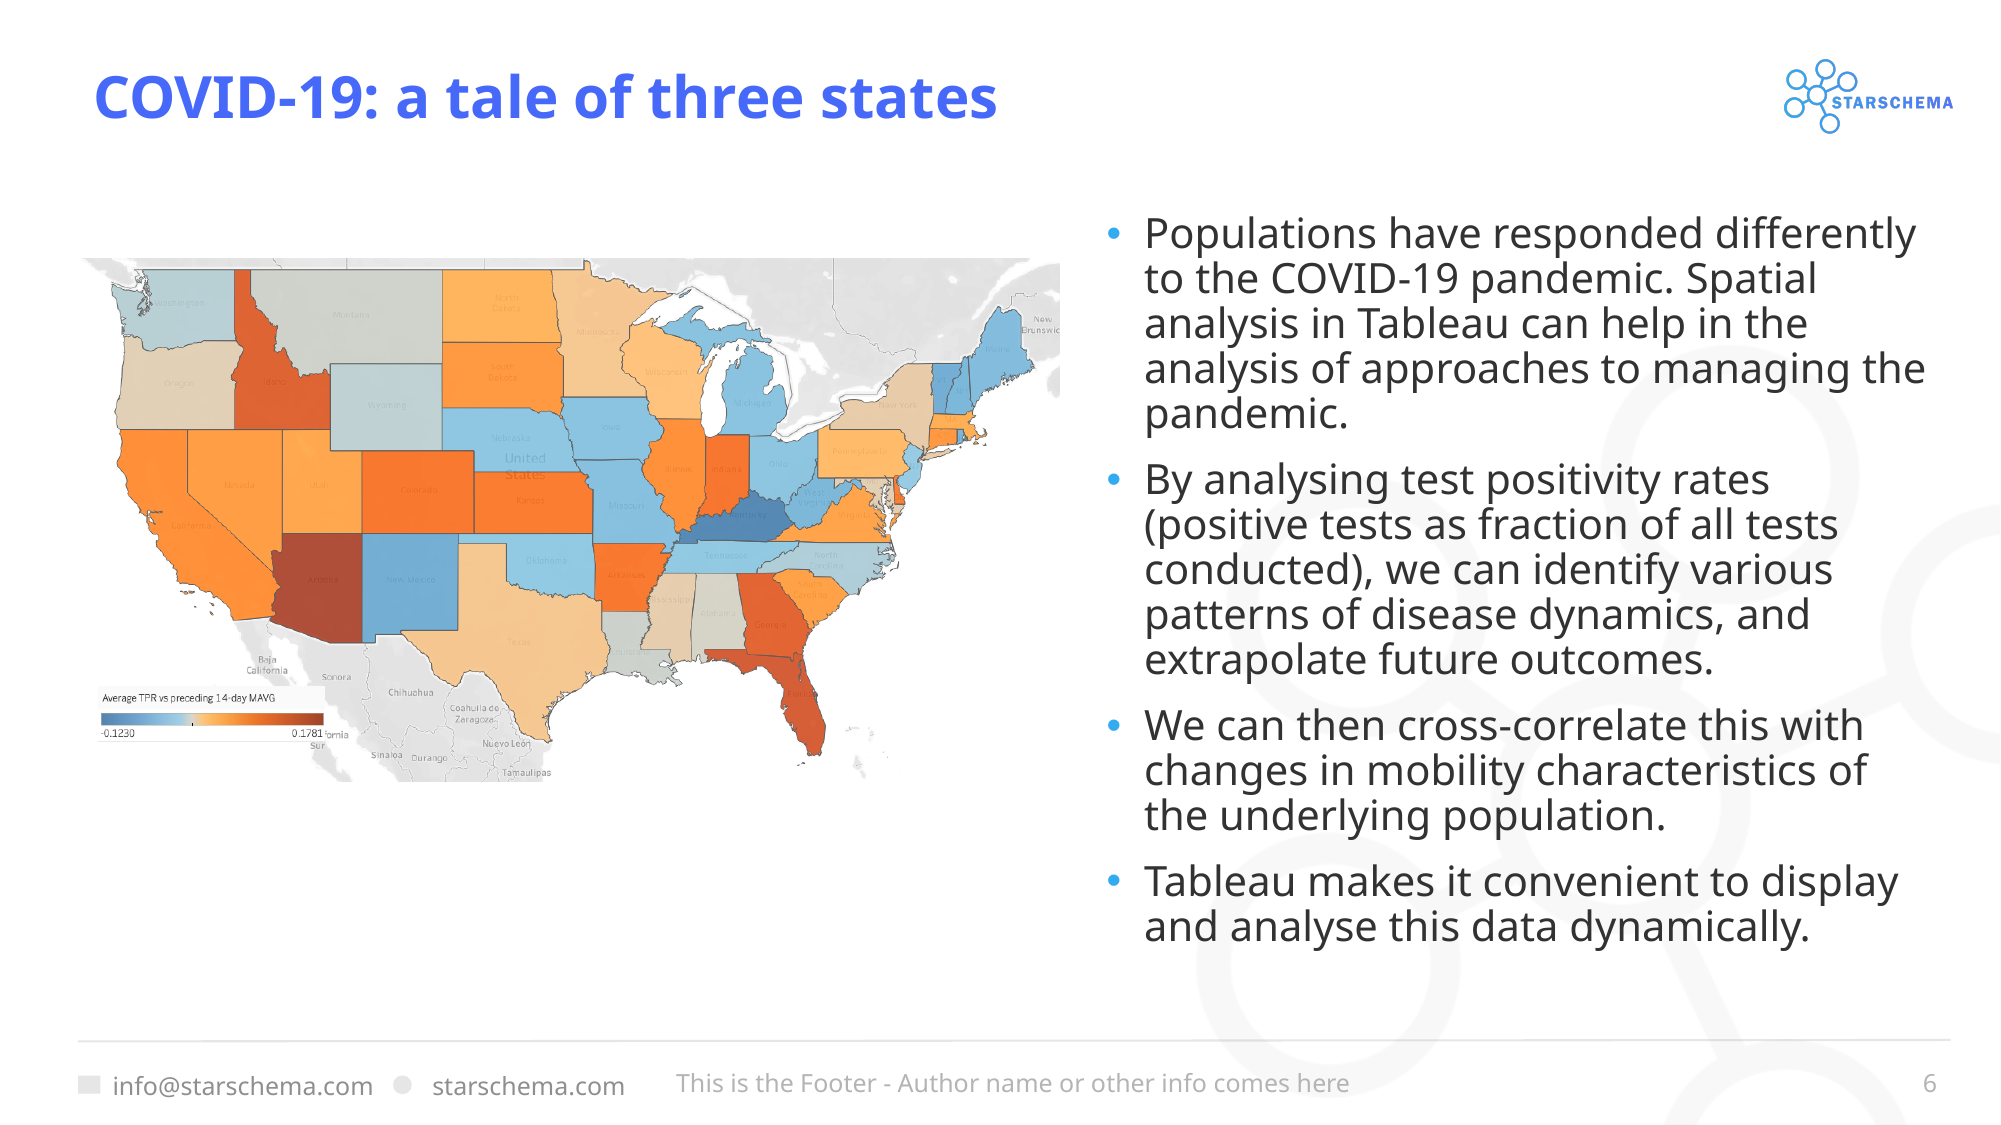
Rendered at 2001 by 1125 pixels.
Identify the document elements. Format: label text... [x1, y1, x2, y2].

picture [1784, 59, 1953, 134]
title COVID-19: a tale of three states [78, 59, 1755, 140]
slide_number 6 [1772, 1062, 1953, 1107]
list Populations have responded differently to the COVID-19 pandemic. Spatial analysis in Tableau can help in the analysis of approaches to managing the pandemic. By analysing test positivity rates (positive tests as fraction of all tests conducted), we can identify various patterns of disease dynamics, and extrapolate future outcomes. We can then cross-correlate this with changes in mobility characteristics of the underlying population. Tableau makes it convenient to display and analyse this data dynamically. [1091, 205, 1953, 996]
picture [77, 258, 1060, 782]
footer This is the Footer - Author name or other info comes here [660, 1062, 1693, 1107]
